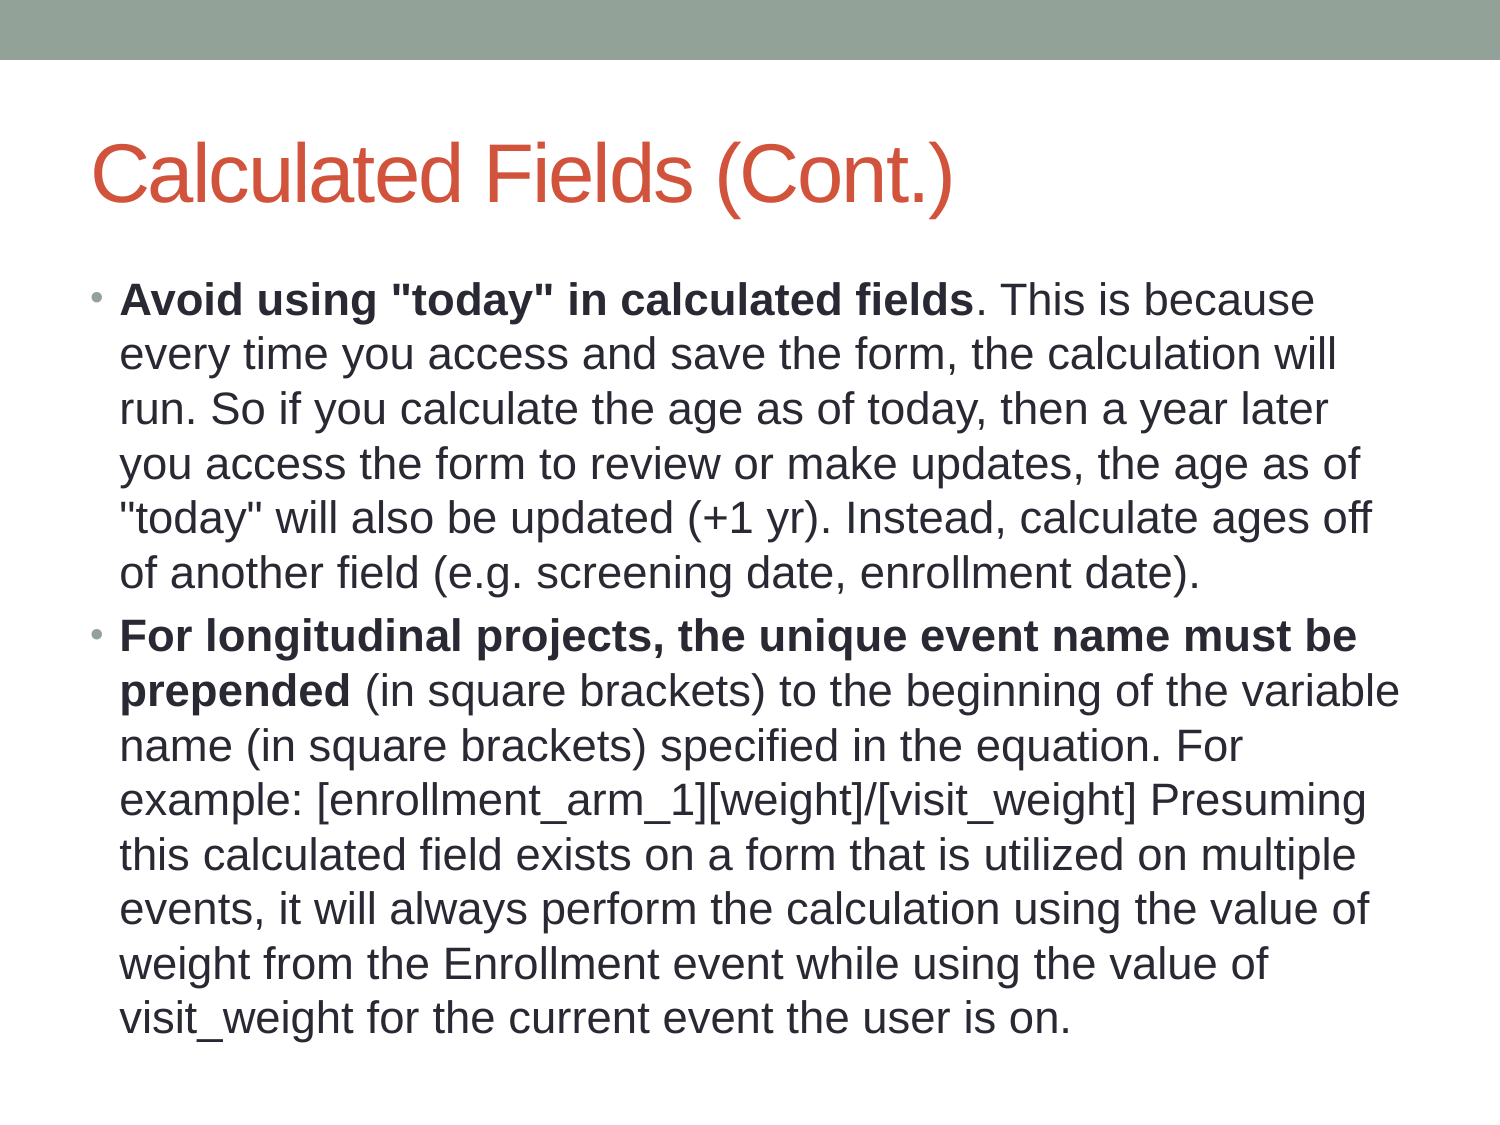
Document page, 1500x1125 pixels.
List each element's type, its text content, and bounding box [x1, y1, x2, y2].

title Calculated Fields (Cont.) [75, 87, 1425, 250]
list Avoid using "today" in calculated fields. This is because every time you access and save the form, the calculation will run. So if you calculate the age as of today, then a year later you access the form to review or make updates, the age as of "today" will also be updated (+1 yr). Instead, calculate ages off of another field (e.g. screening date, enrollment date). For longitudinal projects, the unique event name must be prepended (in square brackets) to the beginning of the variable name (in square brackets) specified in the equation. For example: [enrollment_arm_1][weight]/[visit_weight] Presuming this calculated field exists on a form that is utilized on multiple events, it will always perform the calculation using the value of weight from the Enrollment event while using the value of visit_weight for the current event the user is on. [75, 262, 1425, 1063]
